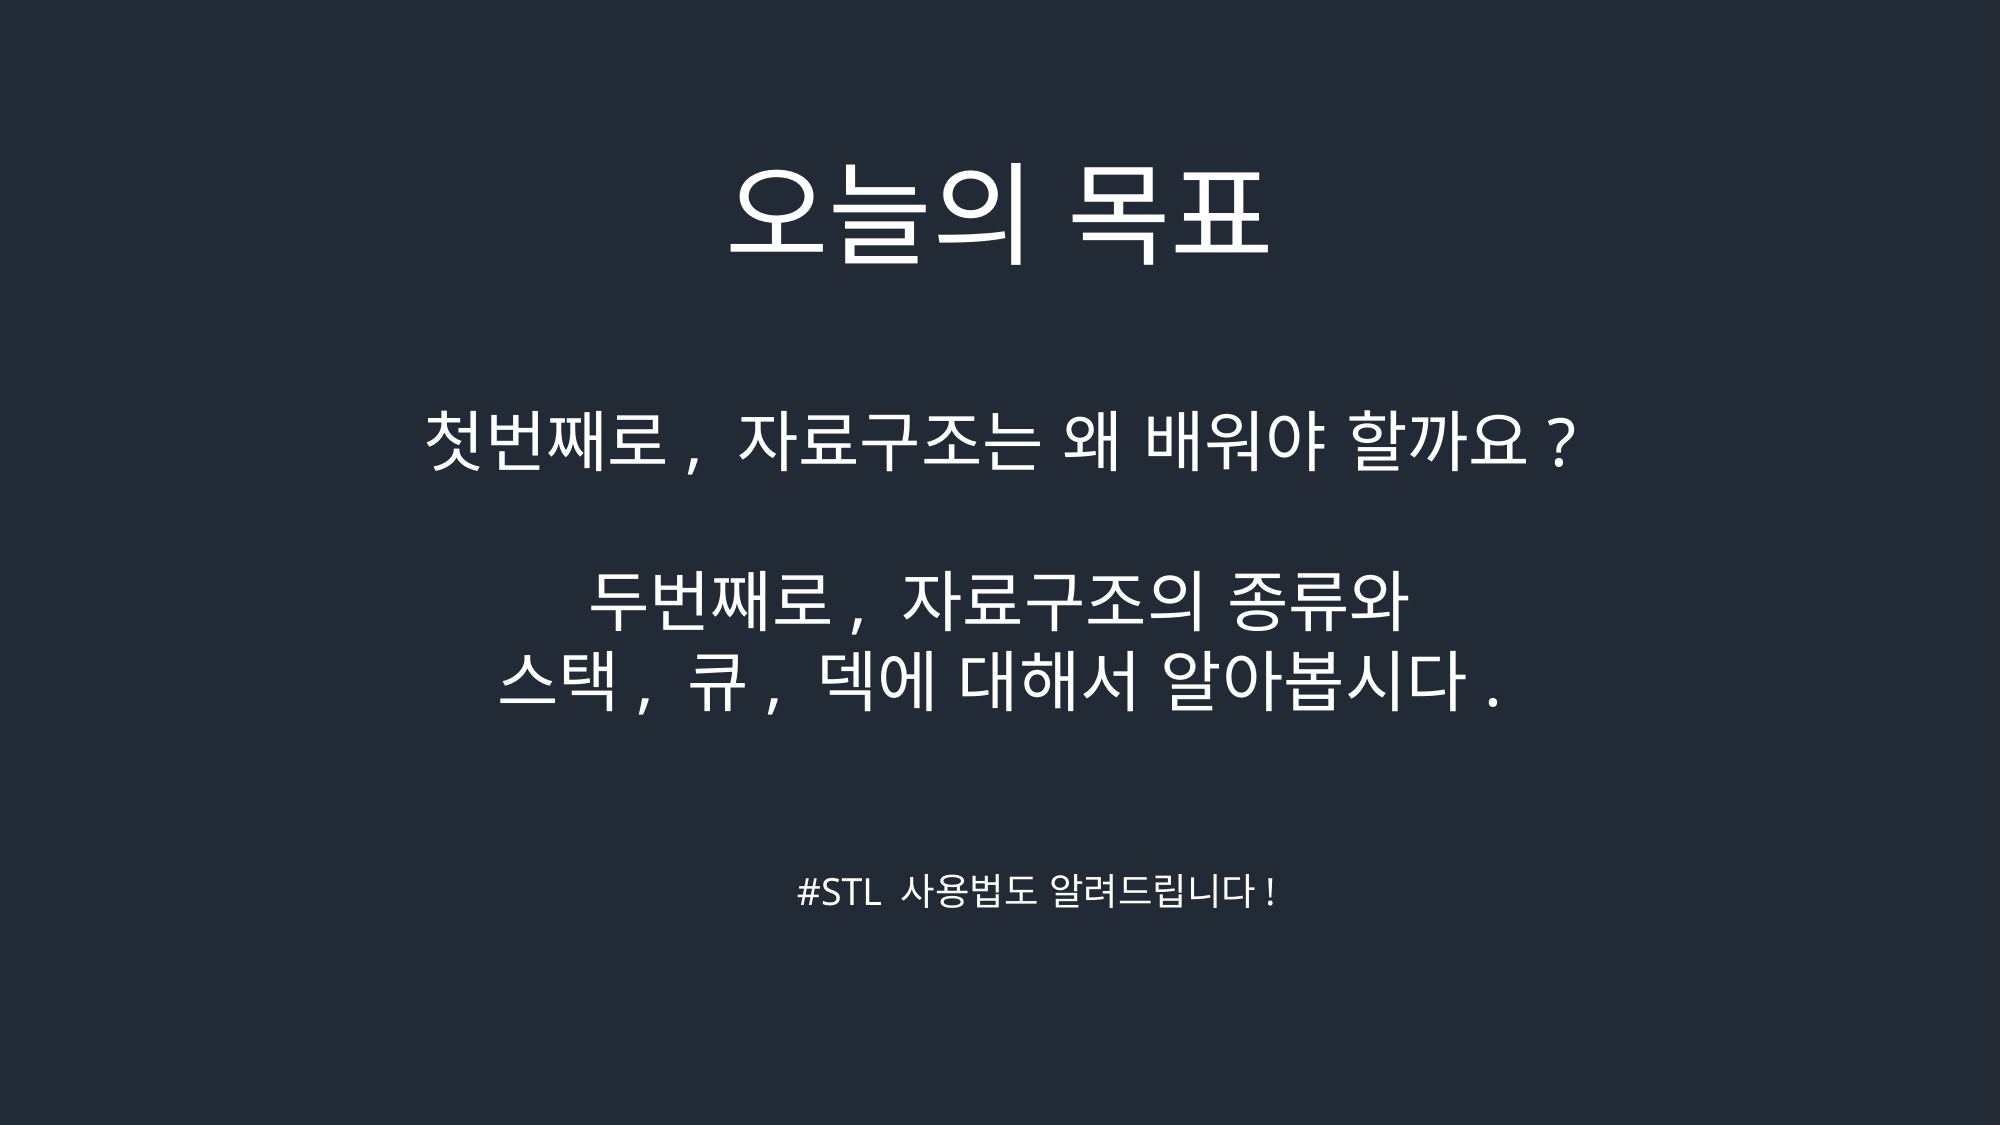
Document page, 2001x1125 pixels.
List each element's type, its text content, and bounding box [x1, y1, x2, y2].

text_box #STL 사용법도 알려드립니다! [782, 860, 1291, 921]
text_box 첫번째로, 자료구조는 왜 배워야 할까요? 두번째로, 자료구조의 종류와 스택, 큐, 덱에 대해서 알아봅시다. [409, 392, 1591, 727]
text_box 오늘의 목표 [710, 136, 1290, 287]
